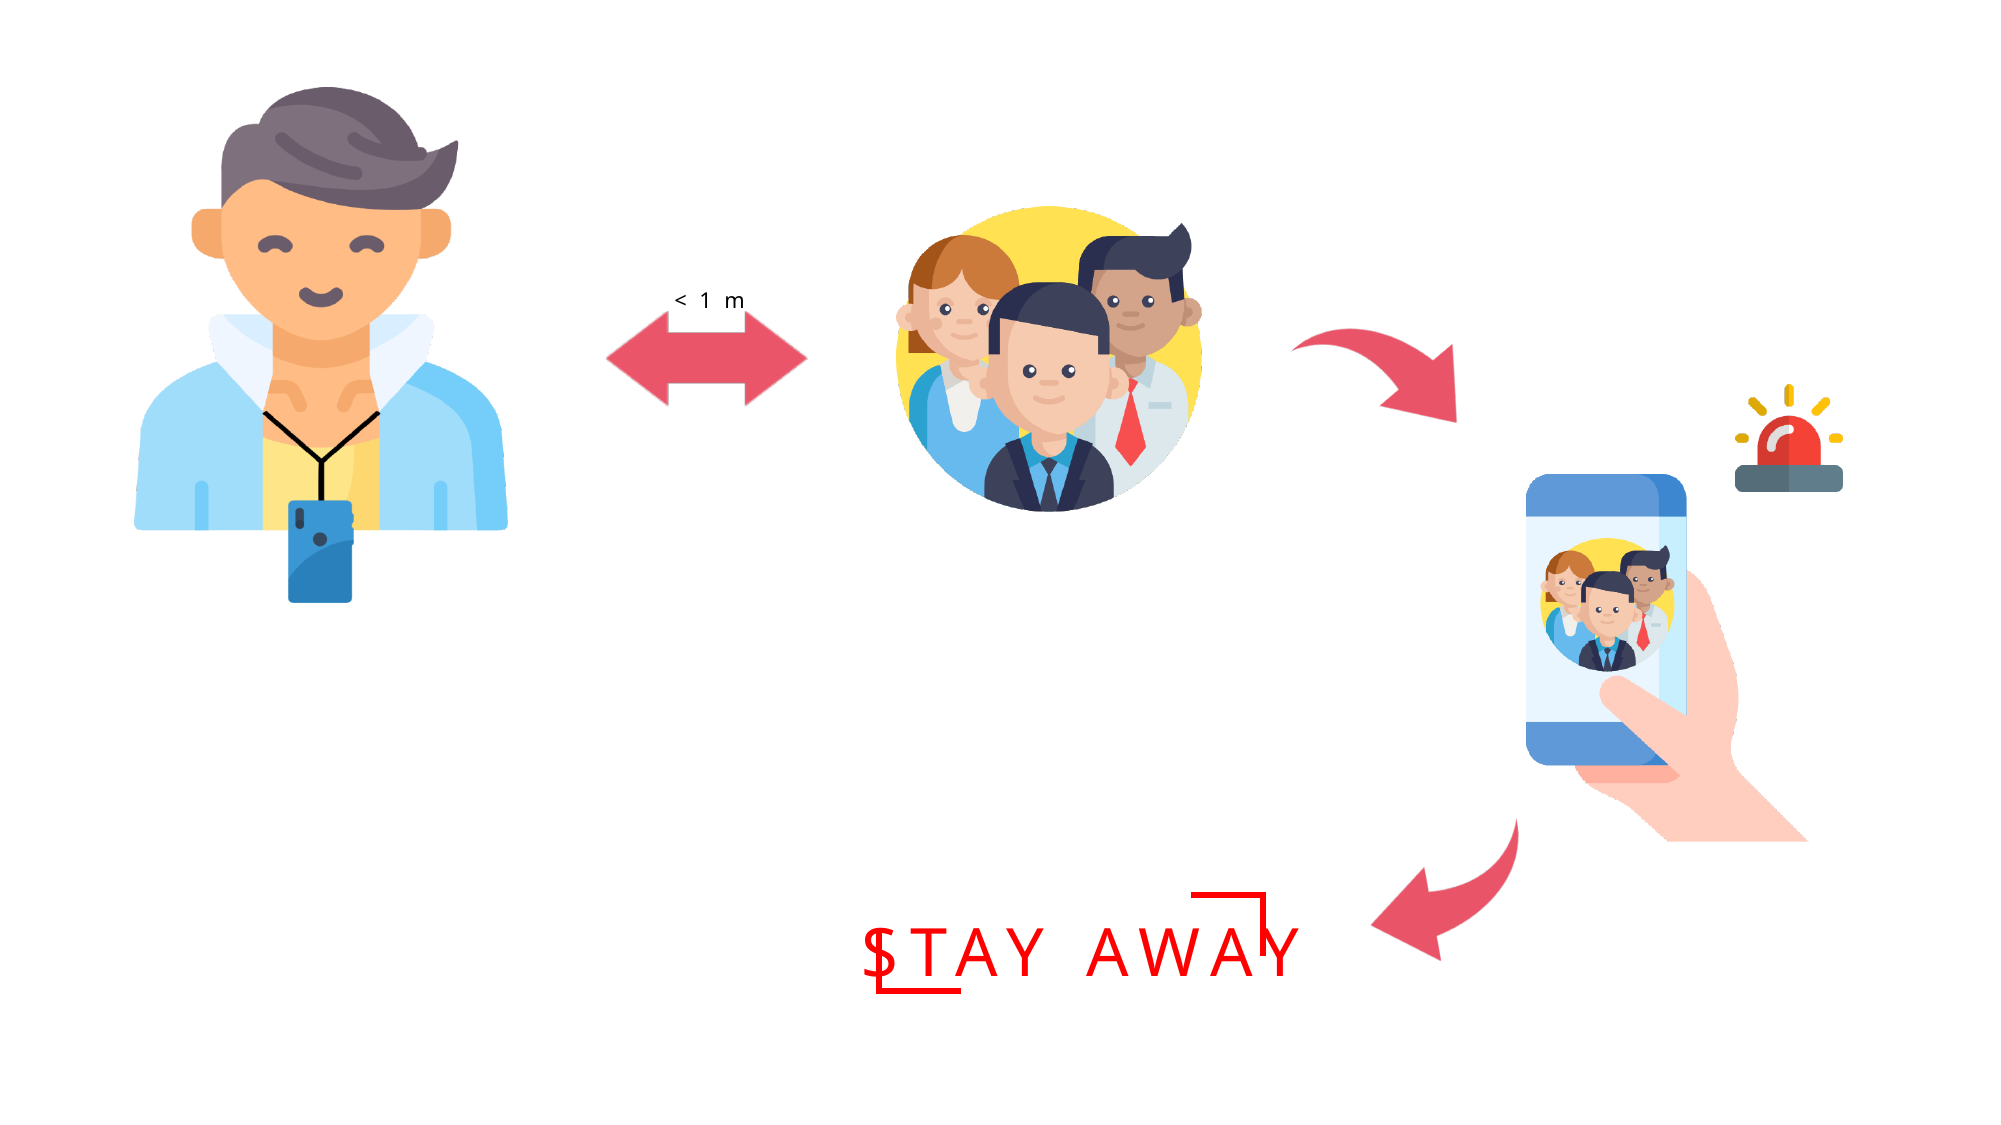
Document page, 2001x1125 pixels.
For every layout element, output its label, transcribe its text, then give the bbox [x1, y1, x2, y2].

picture [1291, 269, 1492, 474]
picture [605, 311, 808, 407]
text_box STAY AWAY [846, 902, 1315, 998]
text_box [1191, 895, 1264, 902]
picture [896, 206, 1202, 512]
picture [1357, 384, 1843, 971]
picture [134, 87, 508, 603]
text_box <1m [659, 279, 760, 311]
